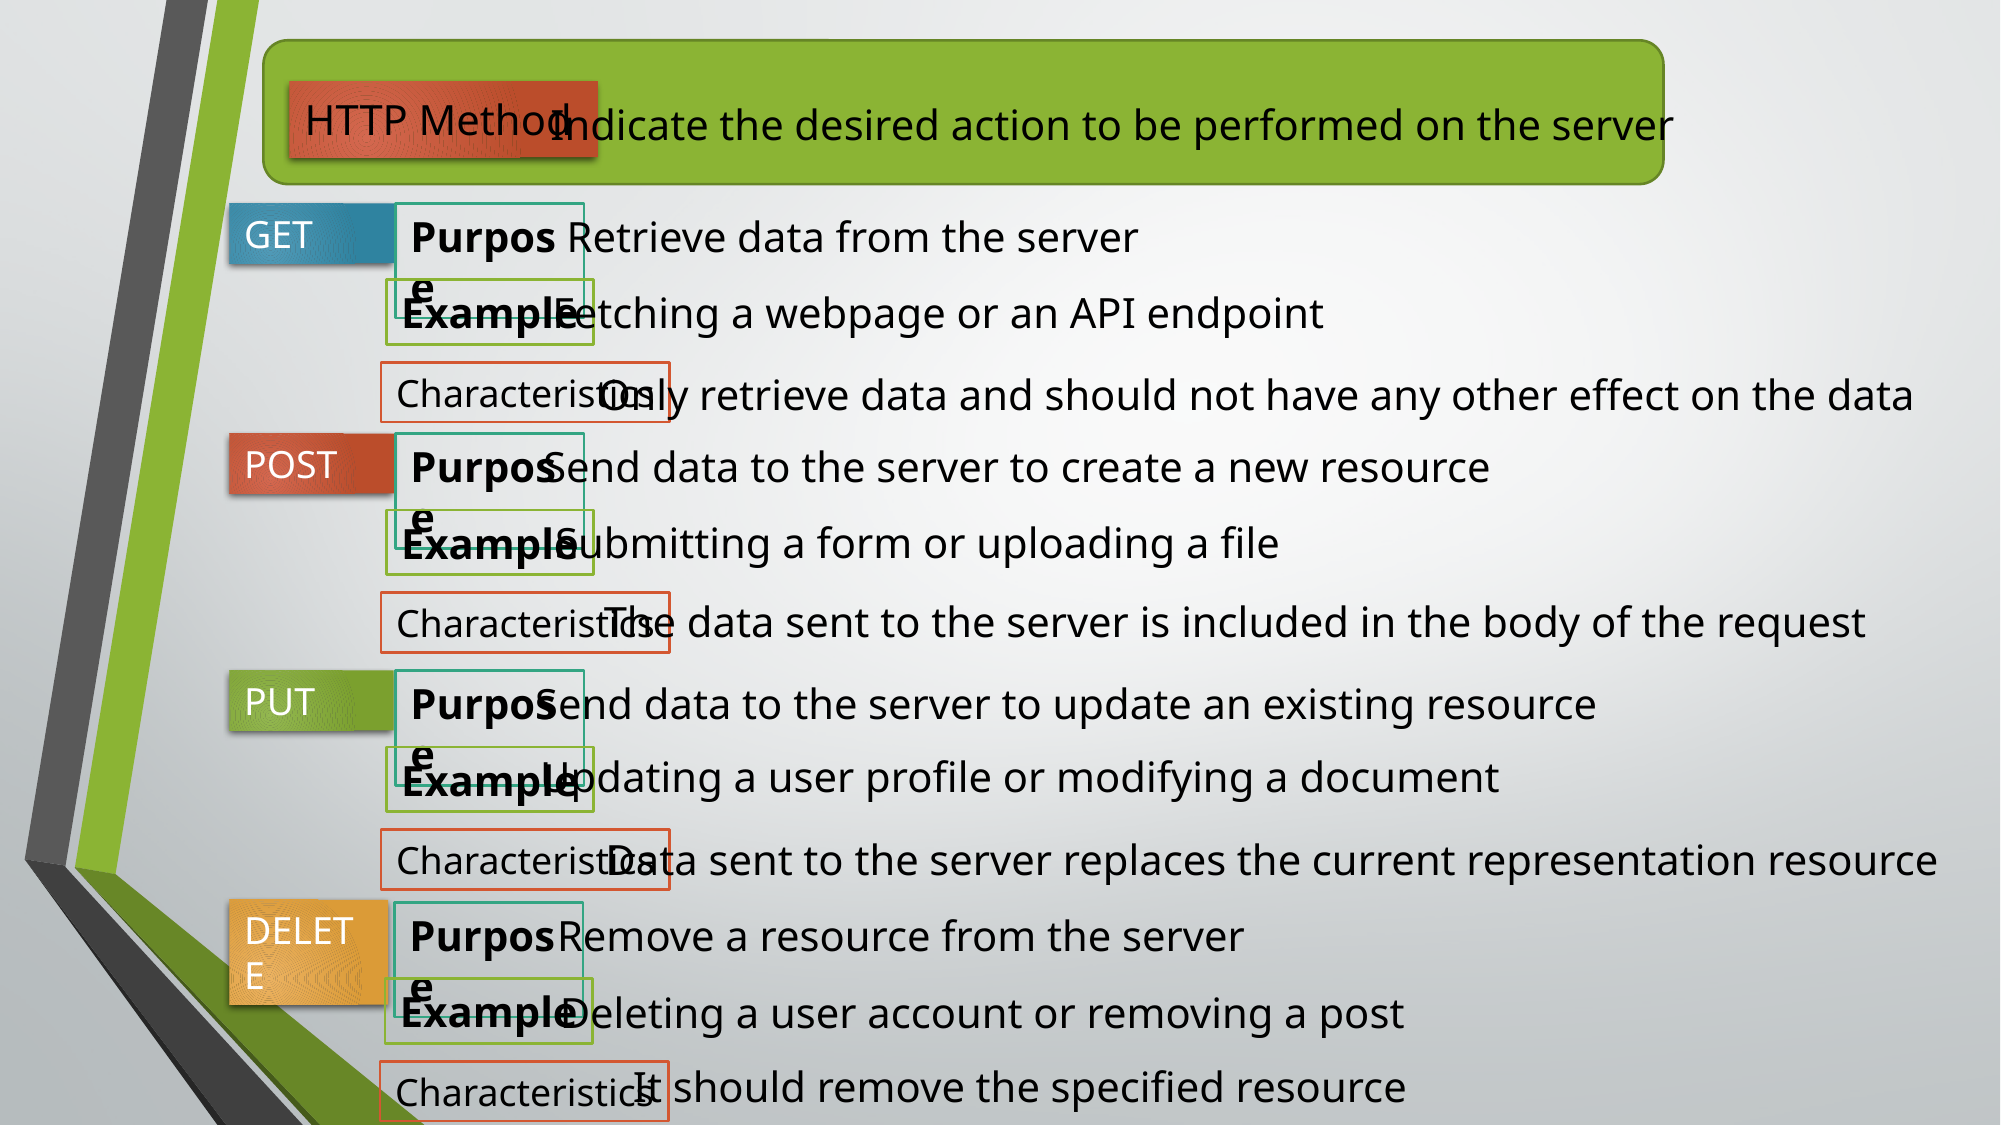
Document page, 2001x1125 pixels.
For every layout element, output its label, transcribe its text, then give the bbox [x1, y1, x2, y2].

text_box Only retrieve data and should not have any other effect on the data [583, 360, 1930, 426]
text_box Submitting a form or uploading a file [540, 509, 1295, 575]
text_box Example [385, 509, 595, 576]
text_box GET [229, 203, 394, 264]
text_box Purpose [394, 669, 585, 746]
text_box Purpose [394, 202, 585, 278]
text_box Indicate the desired action to be performed on the server [535, 91, 1690, 157]
text_box Deleting a user account or removing a post [545, 979, 1420, 1044]
text_box Purpose [394, 432, 585, 509]
text_box Updating a user profile or modifying a document [525, 743, 1515, 809]
text_box Retrieve data from the server [551, 203, 1155, 269]
text_box Example [385, 278, 595, 346]
text_box Example [384, 977, 594, 1045]
text_box PUT [229, 670, 394, 731]
text_box DELETE [229, 899, 389, 1005]
text_box Purpose [393, 901, 584, 977]
text_box The data sent to the server is included in the body of the request [589, 588, 1882, 654]
text_box Characteristics [380, 361, 583, 423]
text_box Send data to the server to create a new resource [528, 433, 1506, 499]
text_box It should remove the specified resource [618, 1053, 1422, 1119]
text_box Example [385, 746, 595, 813]
text_box Characteristics [380, 828, 590, 891]
text_box HTTP Method [289, 81, 598, 158]
text_box Characteristics [379, 1060, 670, 1122]
text_box Data sent to the server replaces the current representation resource [590, 826, 1954, 891]
text_box Remove a resource from the server [542, 902, 1260, 968]
text_box Send data to the server to update an existing resource [520, 670, 1613, 736]
text_box POST [229, 433, 394, 494]
text_box Characteristics [380, 591, 589, 654]
text_box Fetching a webpage or an API endpoint [537, 279, 1340, 345]
text_box [262, 38, 1665, 186]
